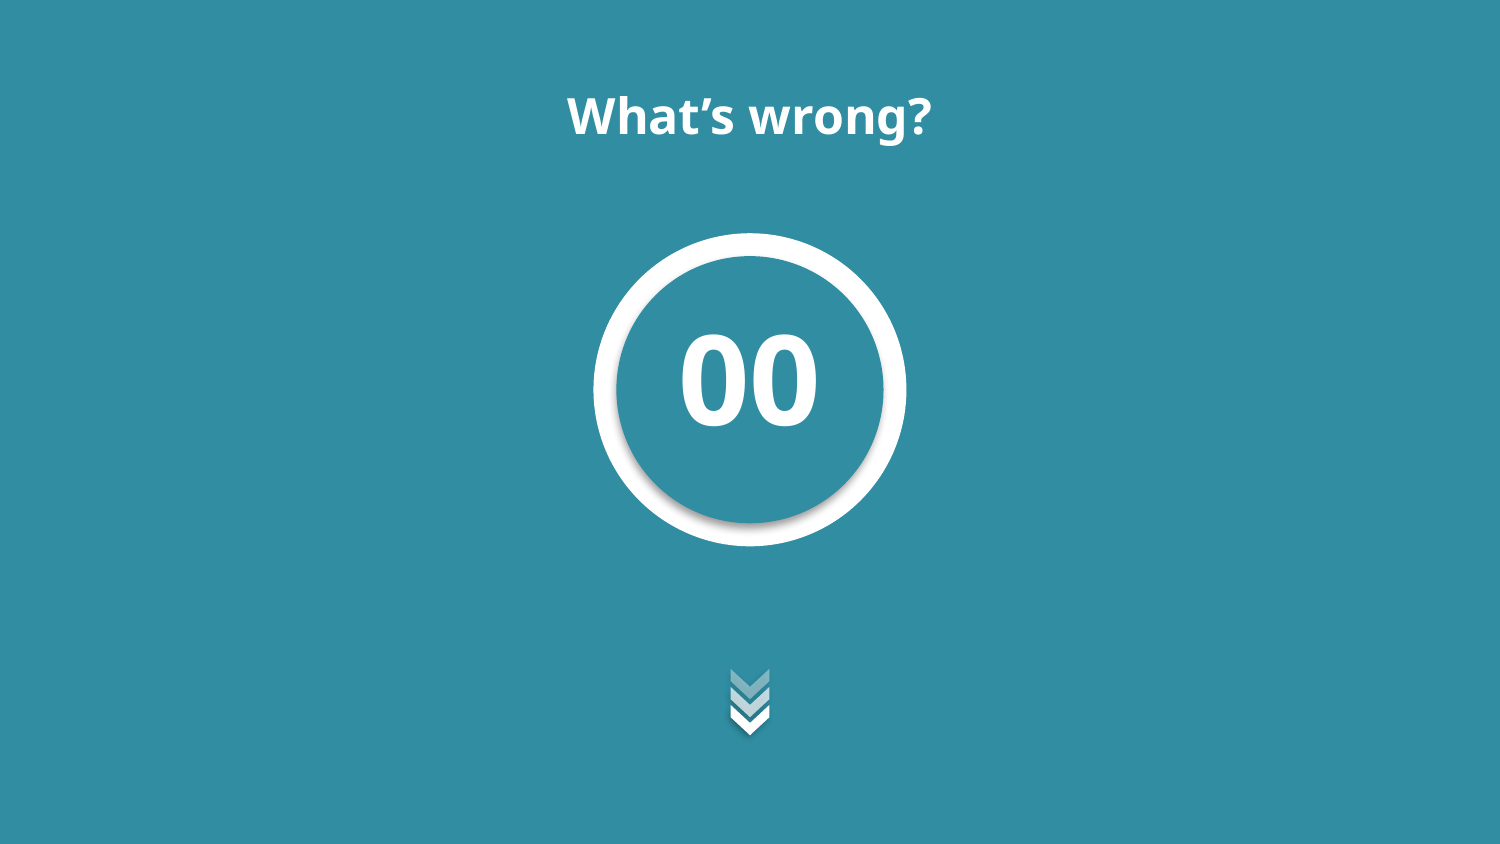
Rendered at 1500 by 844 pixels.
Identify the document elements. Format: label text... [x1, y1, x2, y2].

text_box What’s wrong? [519, 60, 981, 150]
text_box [593, 233, 907, 547]
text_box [730, 668, 770, 736]
